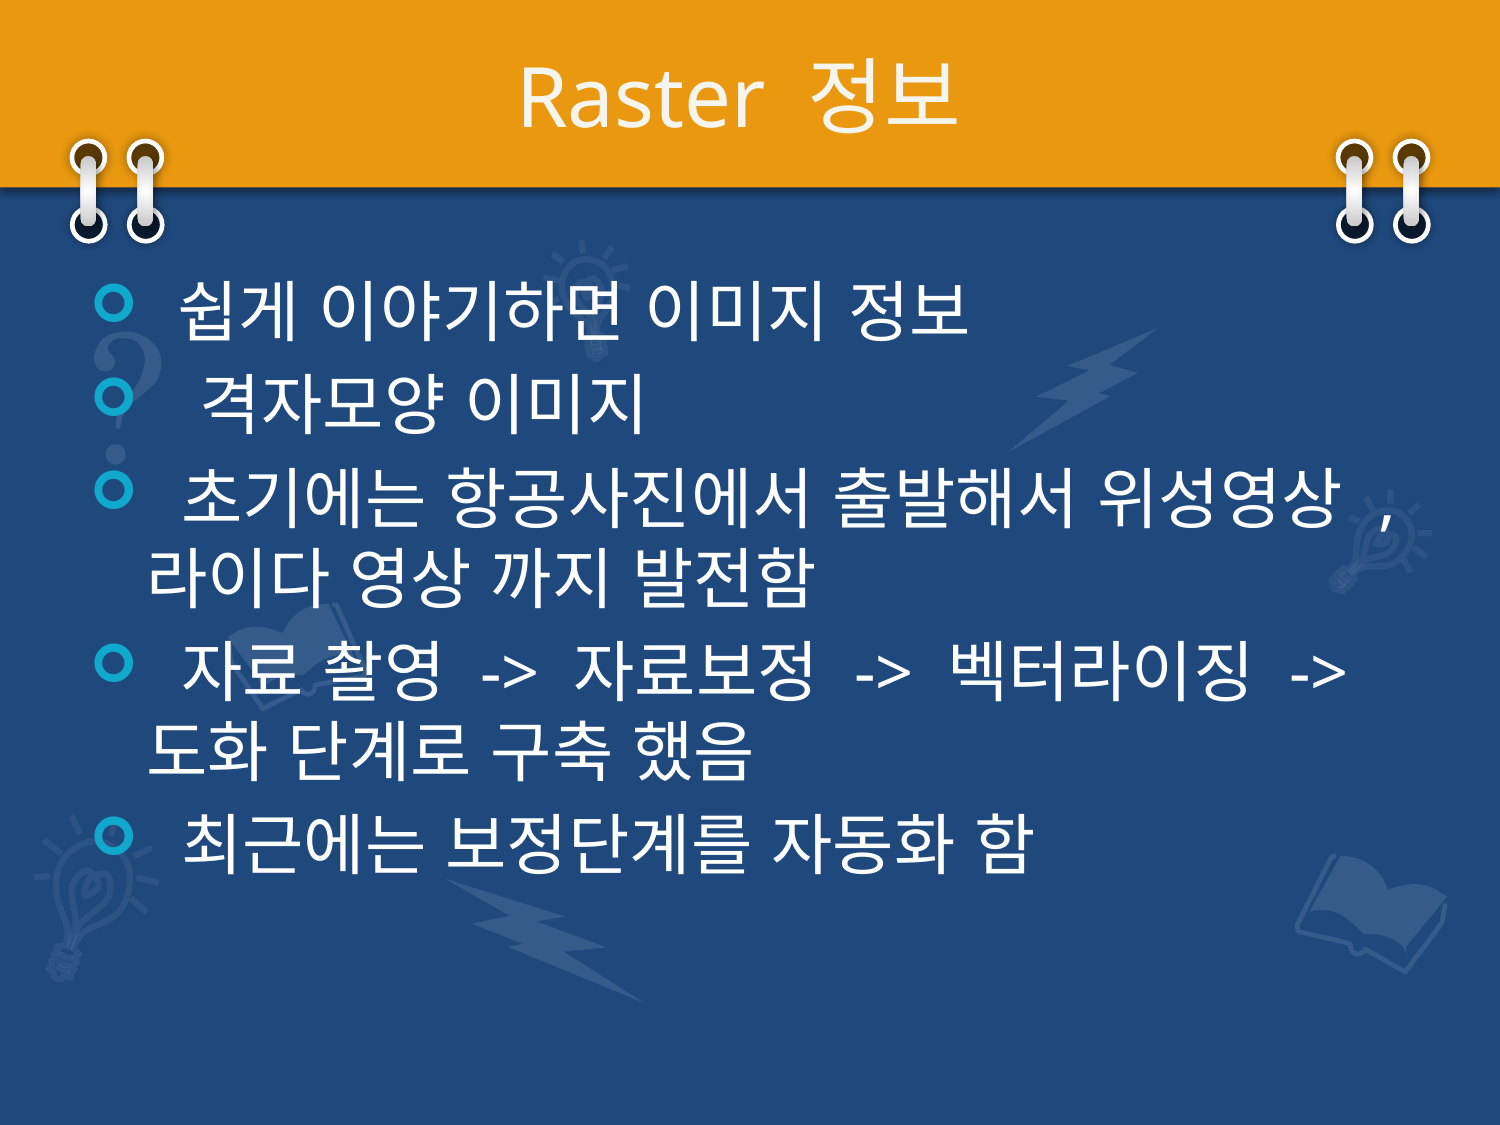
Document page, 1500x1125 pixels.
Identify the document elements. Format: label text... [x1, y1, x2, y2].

list 쉽게 이야기하면 이미지 정보 격자모양 이미지 초기에는 항공사진에서 출발해서 위성영상 , 라이다 영상 까지 발전함 자료 촬영 -> 자료보정 -> 벡터라이징 -> 도화 단계로 구축 했음 최근에는 보정단계를 자동화 함 [75, 262, 1425, 1005]
title Raster 정보 [75, 0, 1425, 188]
